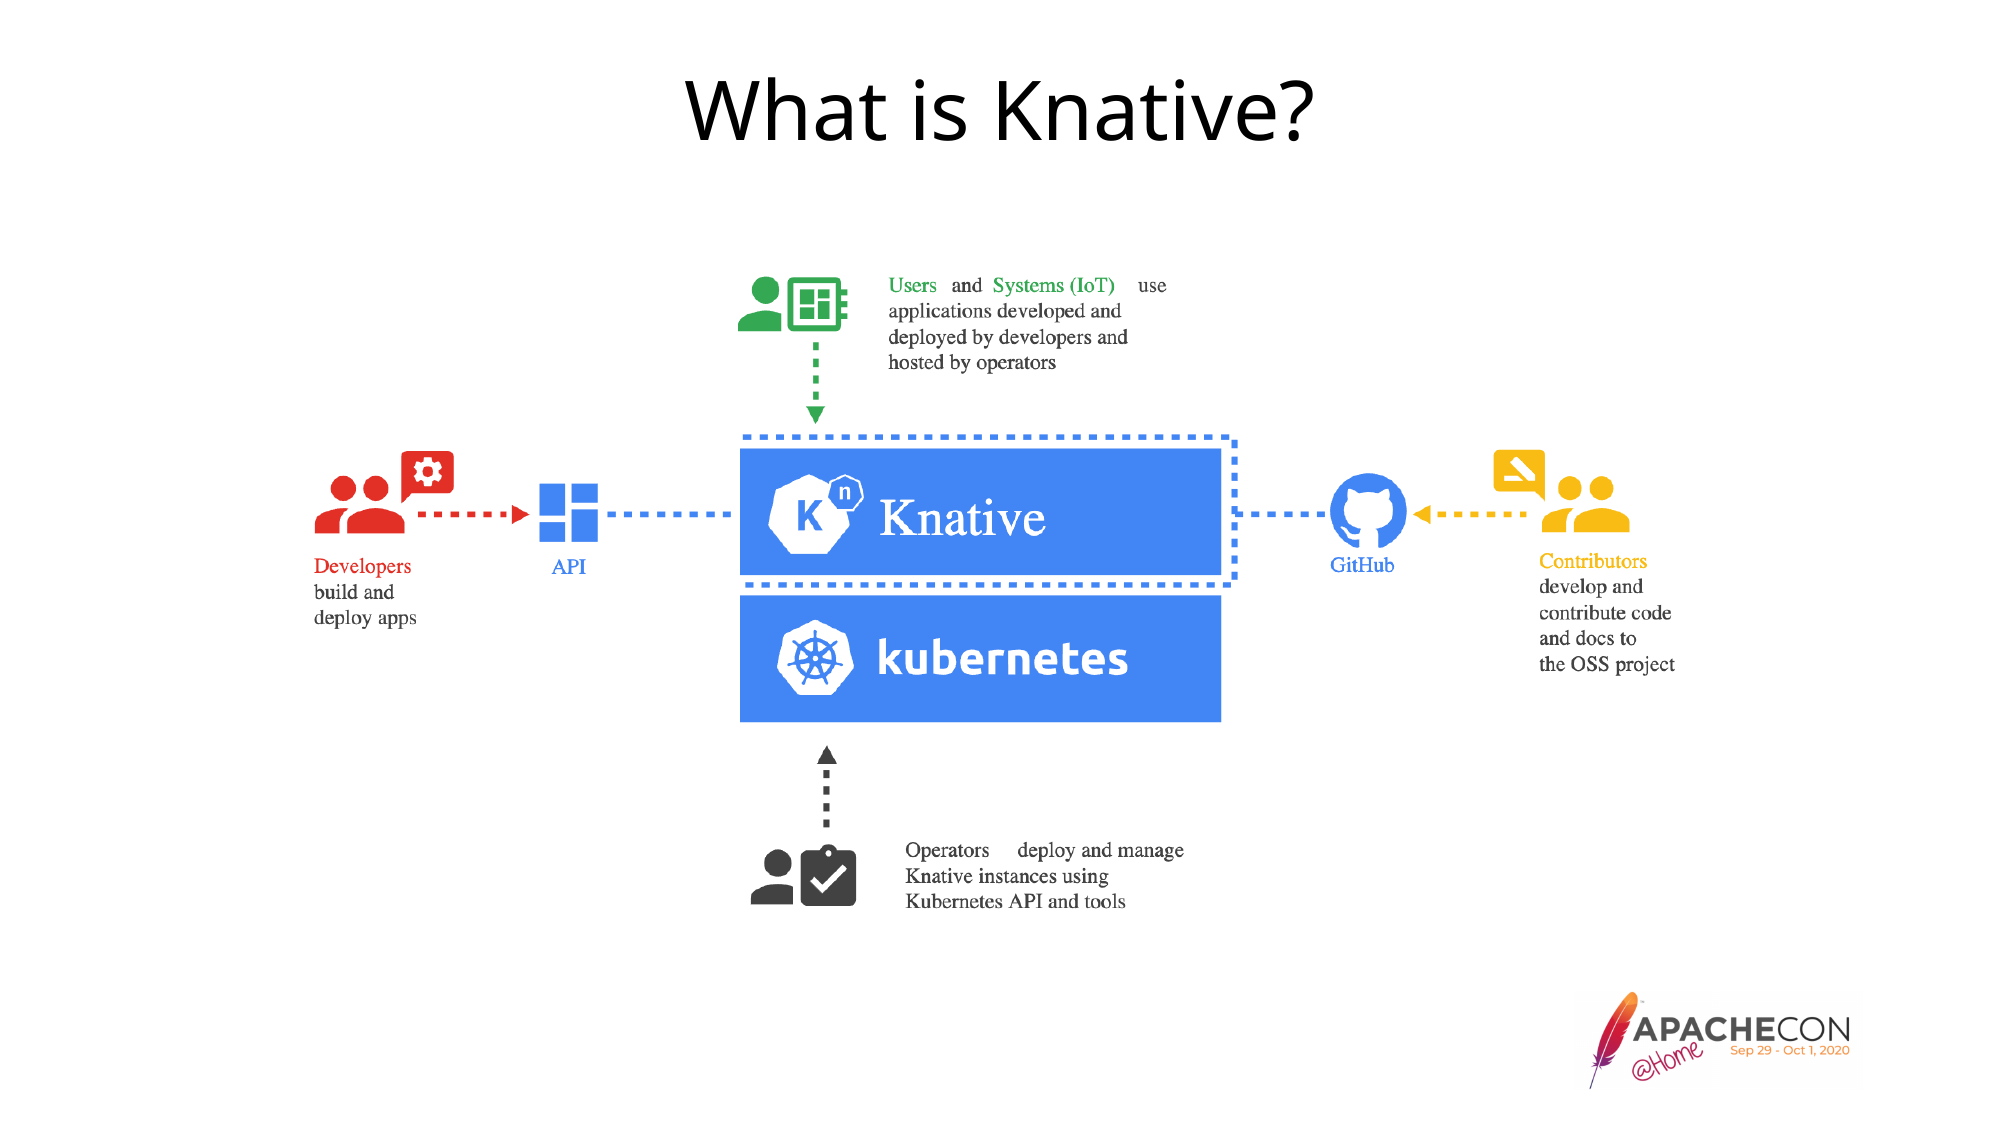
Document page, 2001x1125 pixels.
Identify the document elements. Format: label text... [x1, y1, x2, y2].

title What is Knative? [137, 59, 1863, 167]
picture [1573, 991, 1863, 1090]
picture [293, 245, 1707, 957]
